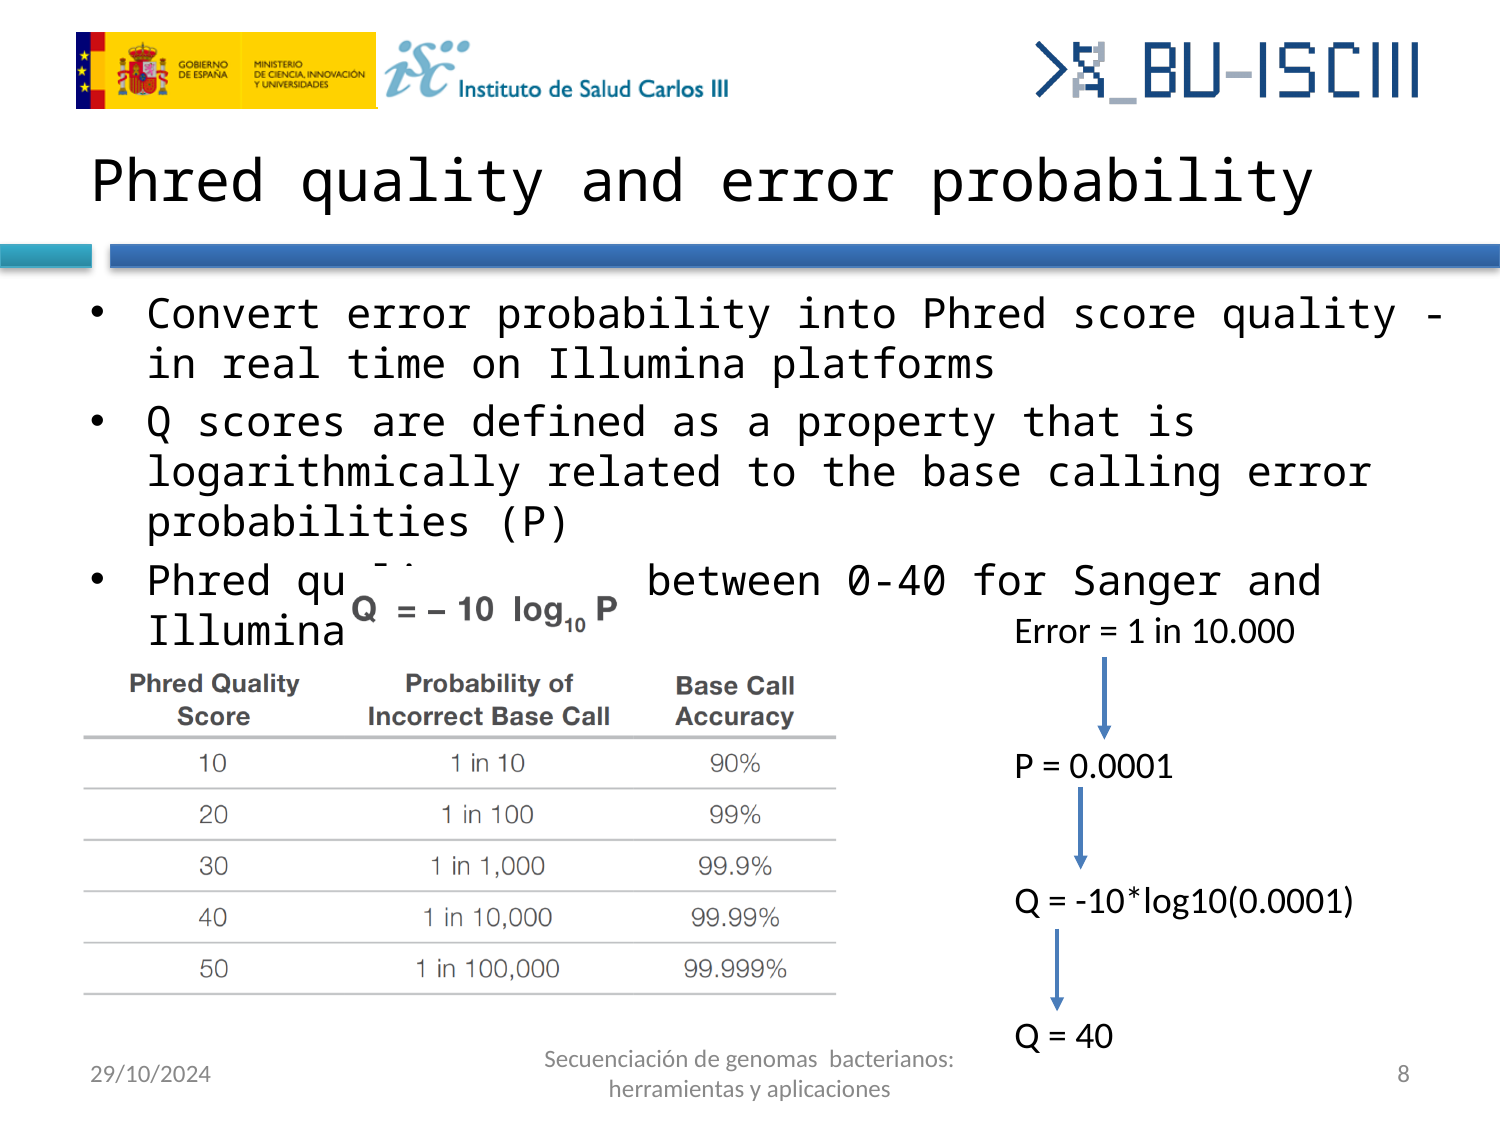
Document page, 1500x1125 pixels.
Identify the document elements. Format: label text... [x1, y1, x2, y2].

picture [343, 566, 647, 651]
text_box Error = 1 in 10.000 P = 0.0001 Q = -10*log10(0.0001) Q = 40 [999, 598, 1425, 1064]
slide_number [75, 1042, 425, 1103]
picture [76, 32, 809, 109]
footer Secuenciación de genomas bacterianos: herramientas y aplicaciones [512, 1042, 988, 1103]
list Convert error probability into Phred score quality - in real time on Illumina platforms Q scores are defined as a property that is logarithmically related to the base calling error probabilities (P) Phred quality range between 0-40 for Sanger and Illumina 1.8+ [75, 278, 1500, 970]
title Phred quality and error probability [75, 113, 1425, 244]
picture [1021, 0, 1436, 138]
picture [56, 656, 866, 1012]
slide_number ‹#› [1074, 1064, 1425, 1103]
